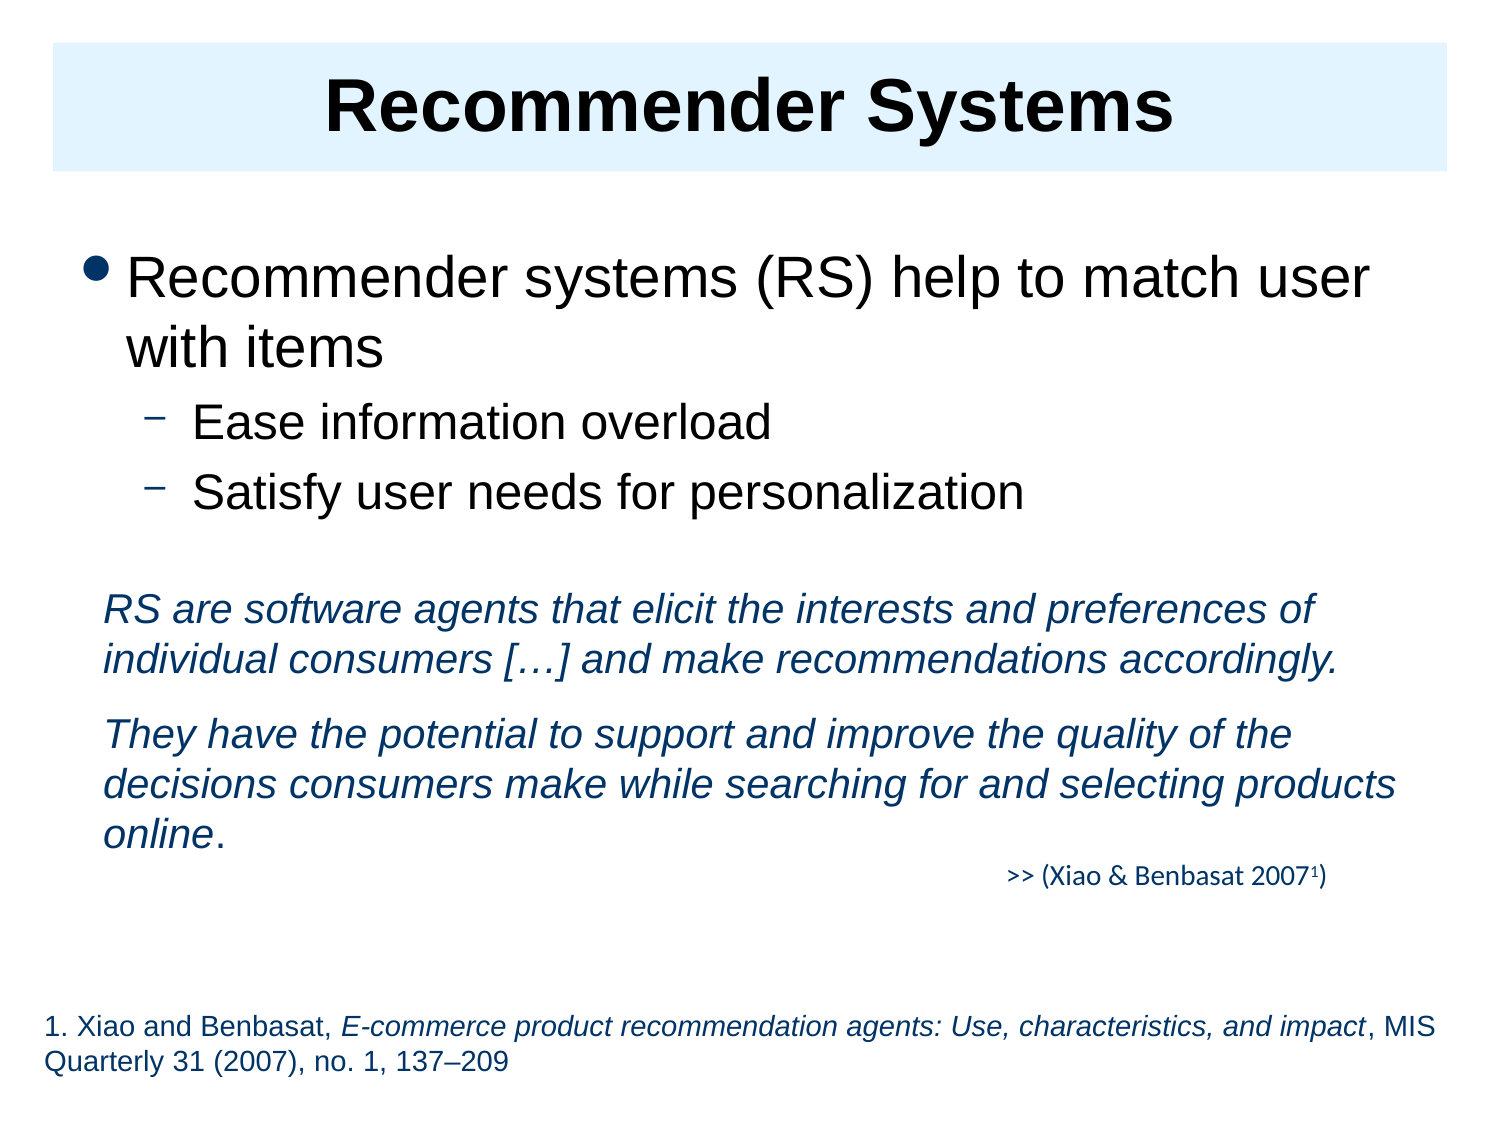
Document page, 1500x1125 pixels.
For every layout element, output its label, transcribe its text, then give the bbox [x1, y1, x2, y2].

text_box RS are software agents that elicit the interests and preferences of individual consumers […] and make recommendations accordingly. They have the potential to support and improve the quality of the decisions consumers make while searching for and selecting products online. >> (Xiao & Benbasat 20071) [88, 574, 1471, 899]
text_box 1. Xiao and Benbasat, E-commerce product recommendation agents: Use, characteristics, and impact, MIS Quarterly 31 (2007), no. 1, 137–209 [29, 999, 1471, 1085]
list Recommender systems (RS) help to match user with items Ease information overload Satisfy user needs for personalization [64, 231, 1436, 551]
title Recommender Systems [53, 42, 1447, 172]
